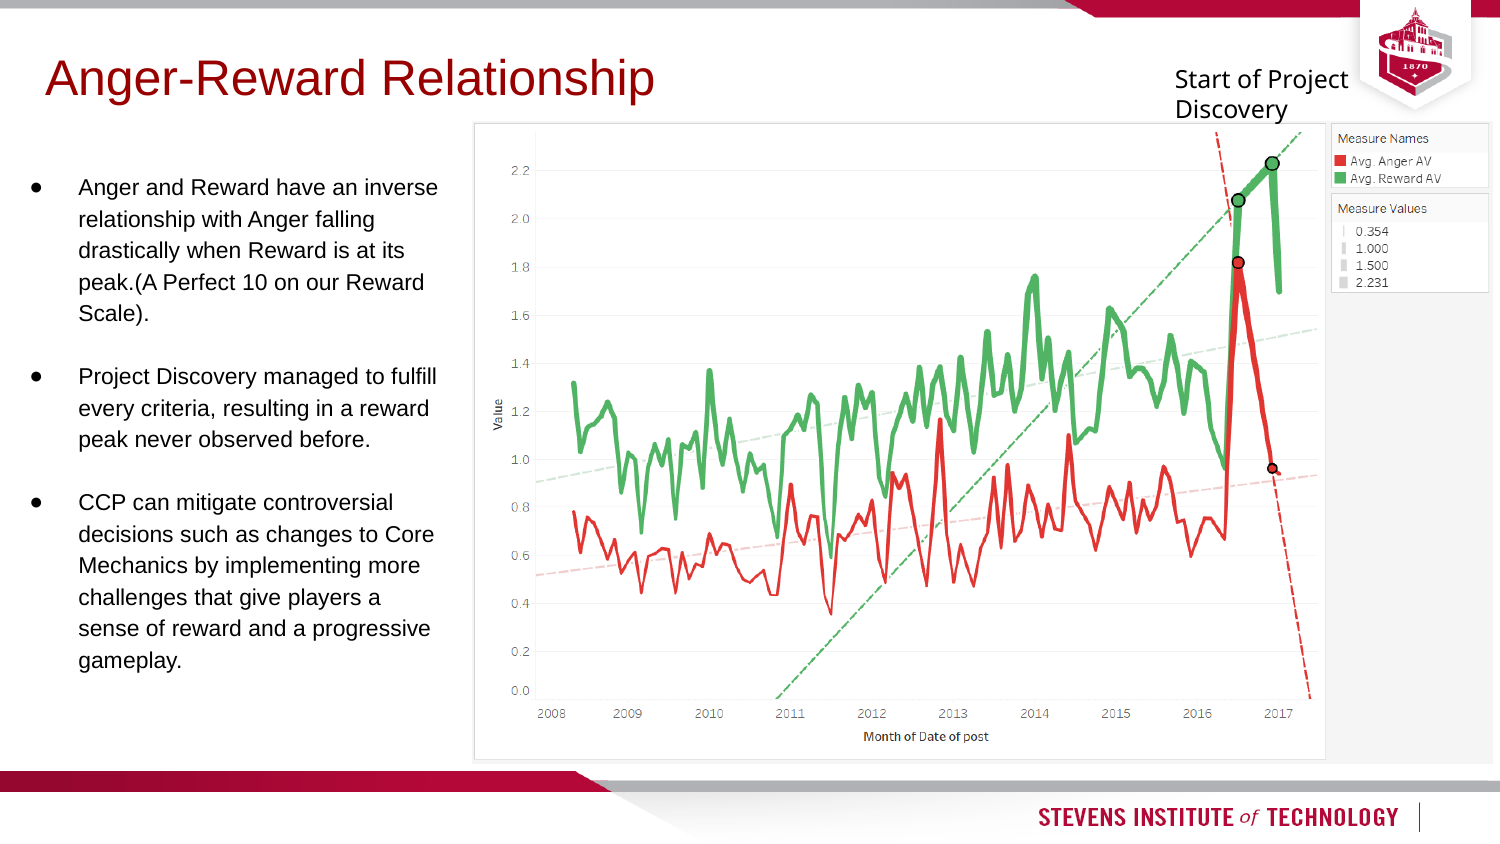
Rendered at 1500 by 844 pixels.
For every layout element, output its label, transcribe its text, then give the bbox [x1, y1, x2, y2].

picture [472, 121, 1493, 764]
list Anger and Reward have an inverse relationship with Anger falling drastically when Reward is at its peak.(A Perfect 10 on our Reward Scale). Project Discovery managed to fulfill every criteria, resulting in a reward peak never observed before. CCP can mitigate controversial decisions such as changes to Core Mechanics by implementing more challenges that give players a sense of reward and a progressive gameplay. [0, 157, 454, 621]
title Anger-Reward Relationship [33, 34, 934, 129]
picture [0, 0, 1500, 120]
text_box Start of Project Discovery [1159, 49, 1443, 78]
picture [0, 771, 1500, 844]
